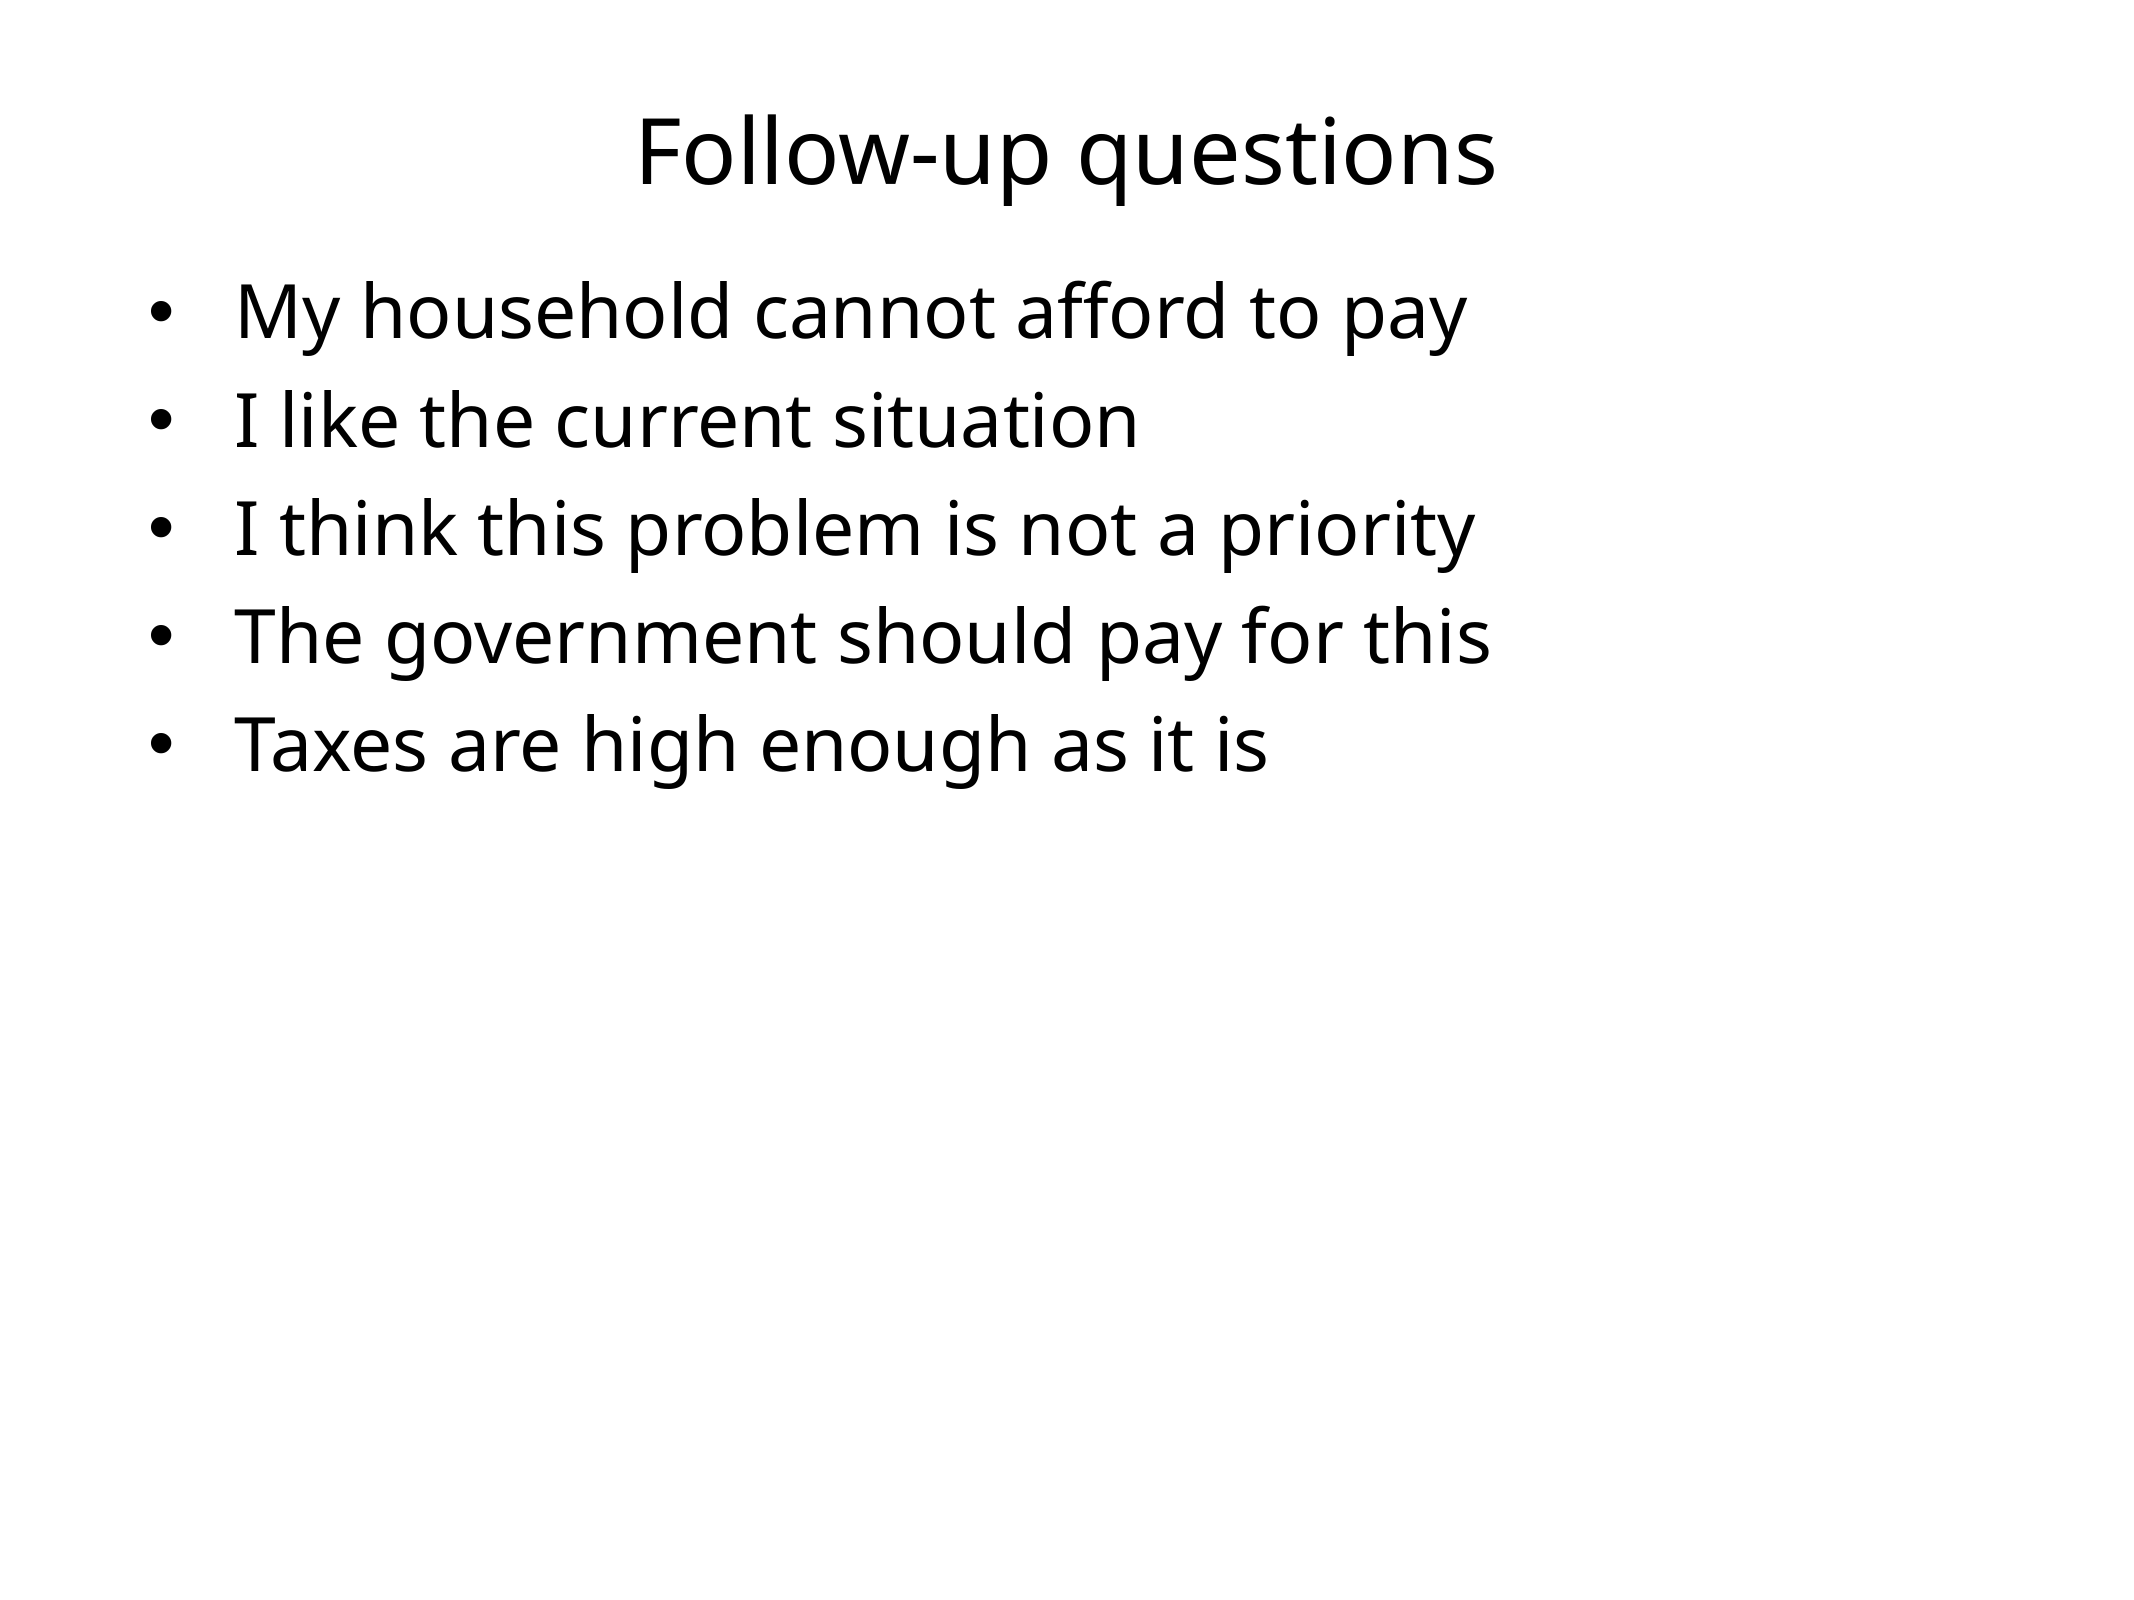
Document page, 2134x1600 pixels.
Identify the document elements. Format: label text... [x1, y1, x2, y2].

title Follow-up questions [146, 0, 1987, 266]
list My household cannot afford to pay I like the current situation I think this problem is not a priority The government should pay for this Taxes are high enough as it is [133, 266, 2037, 1467]
